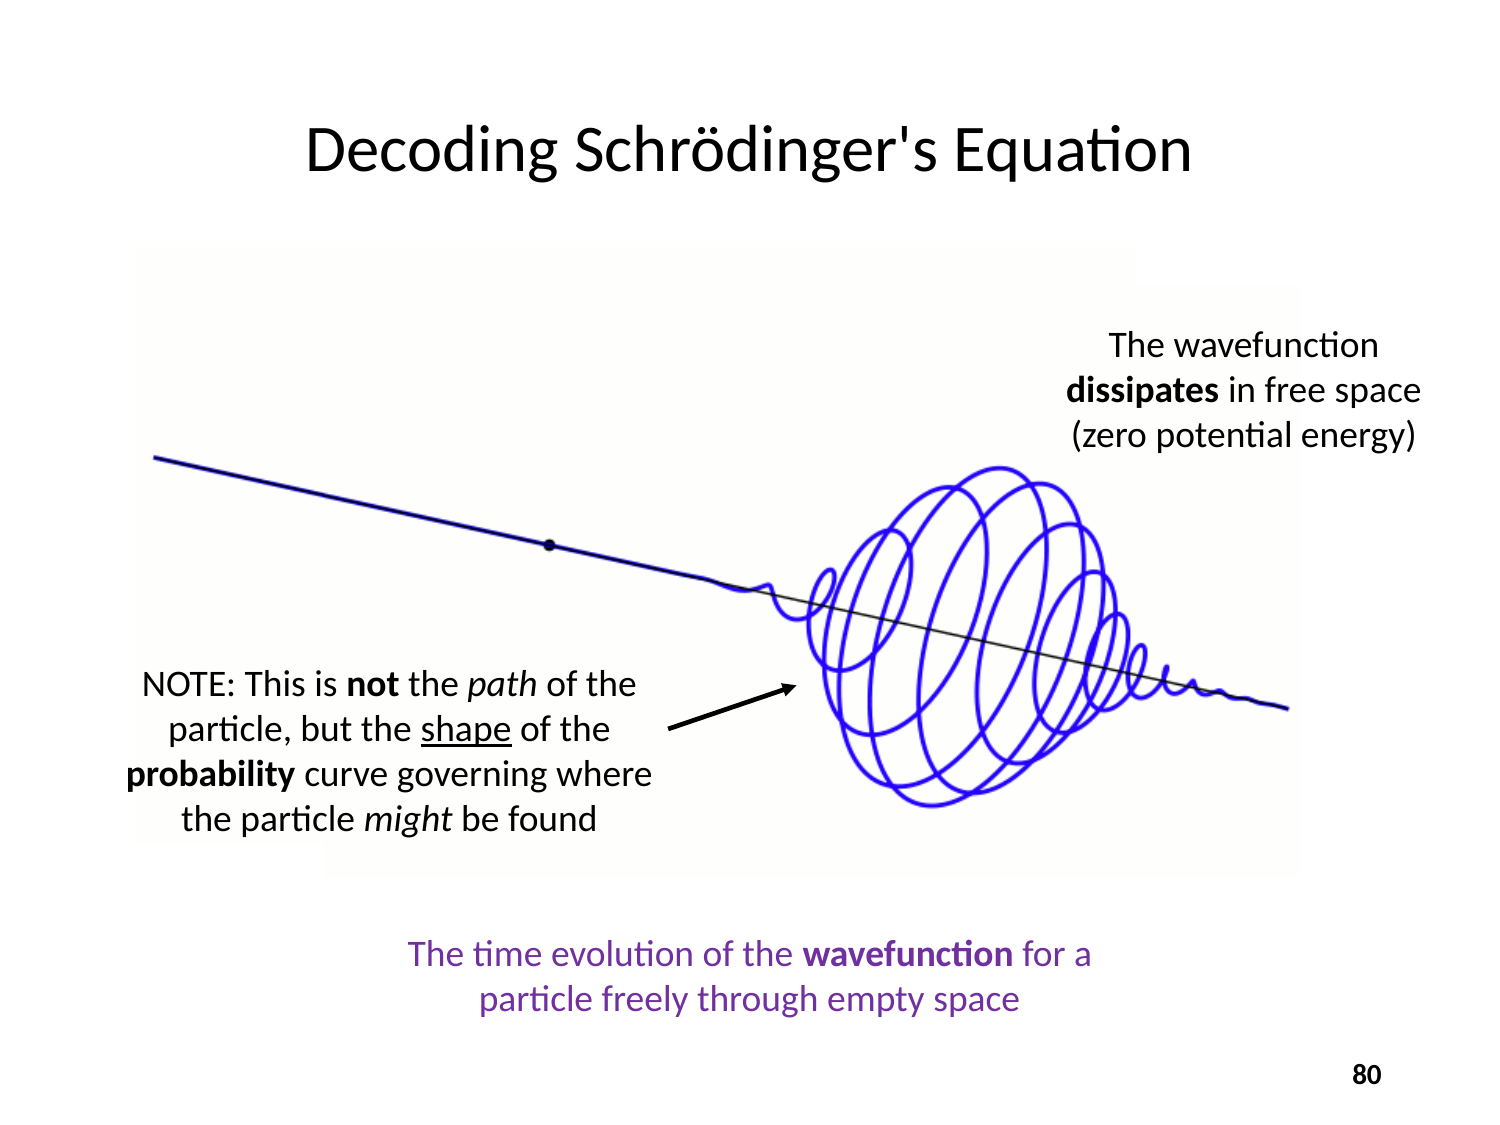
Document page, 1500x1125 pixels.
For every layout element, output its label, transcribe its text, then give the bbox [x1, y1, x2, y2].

slide_number 80 [1059, 1042, 1397, 1103]
text_box The wavefunction dissipates in free space (zero potential energy) [1319, 312, 1450, 463]
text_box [668, 685, 797, 729]
title Decoding Schrödinger's Equation [103, 59, 1397, 241]
picture [135, 249, 1319, 878]
text_box The time evolution of the wavefunction for a particle freely through empty space [389, 921, 1111, 1027]
text_box NOTE: This is not the path of the particle, but the shape of the probability curve governing where the particle might be found [107, 652, 323, 847]
